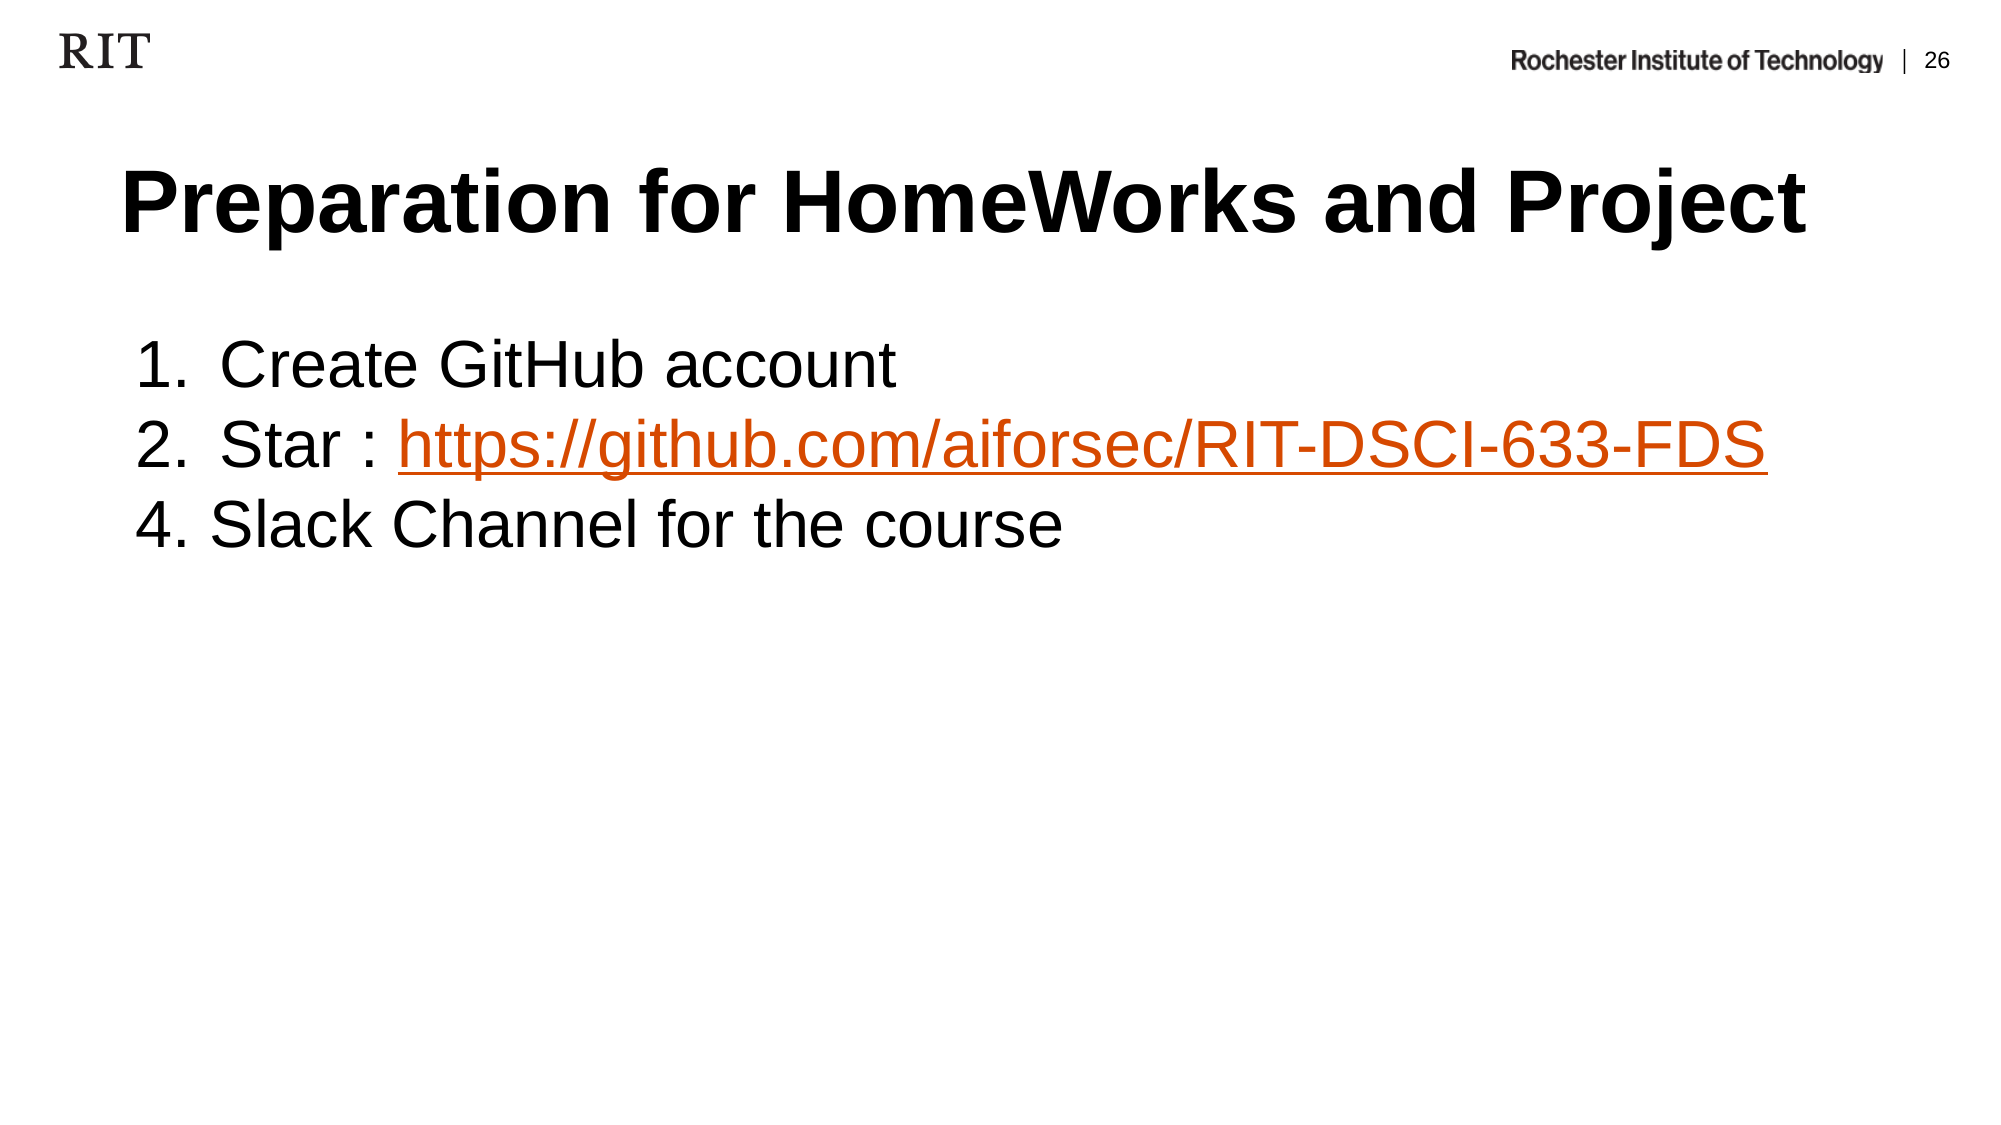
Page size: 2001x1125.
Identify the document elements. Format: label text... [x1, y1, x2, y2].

text_box Create GitHub account Star : https://github.com/aiforsec/RIT-DSCI-633-FDS 4. Slack Channel for the course [115, 301, 1811, 520]
title Preparation for HomeWorks and Project [99, 109, 1900, 285]
